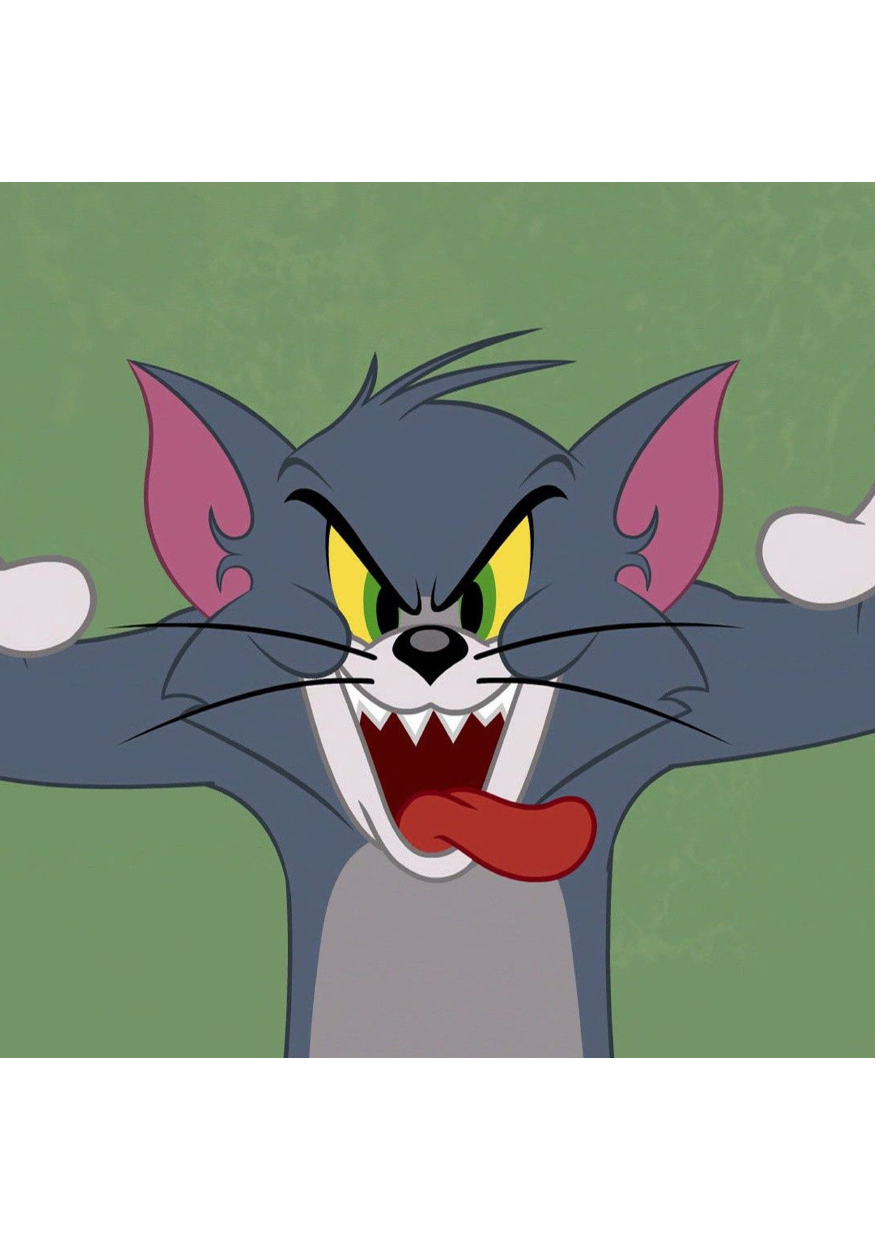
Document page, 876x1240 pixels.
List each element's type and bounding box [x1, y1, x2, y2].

picture [0, 182, 875, 1058]
